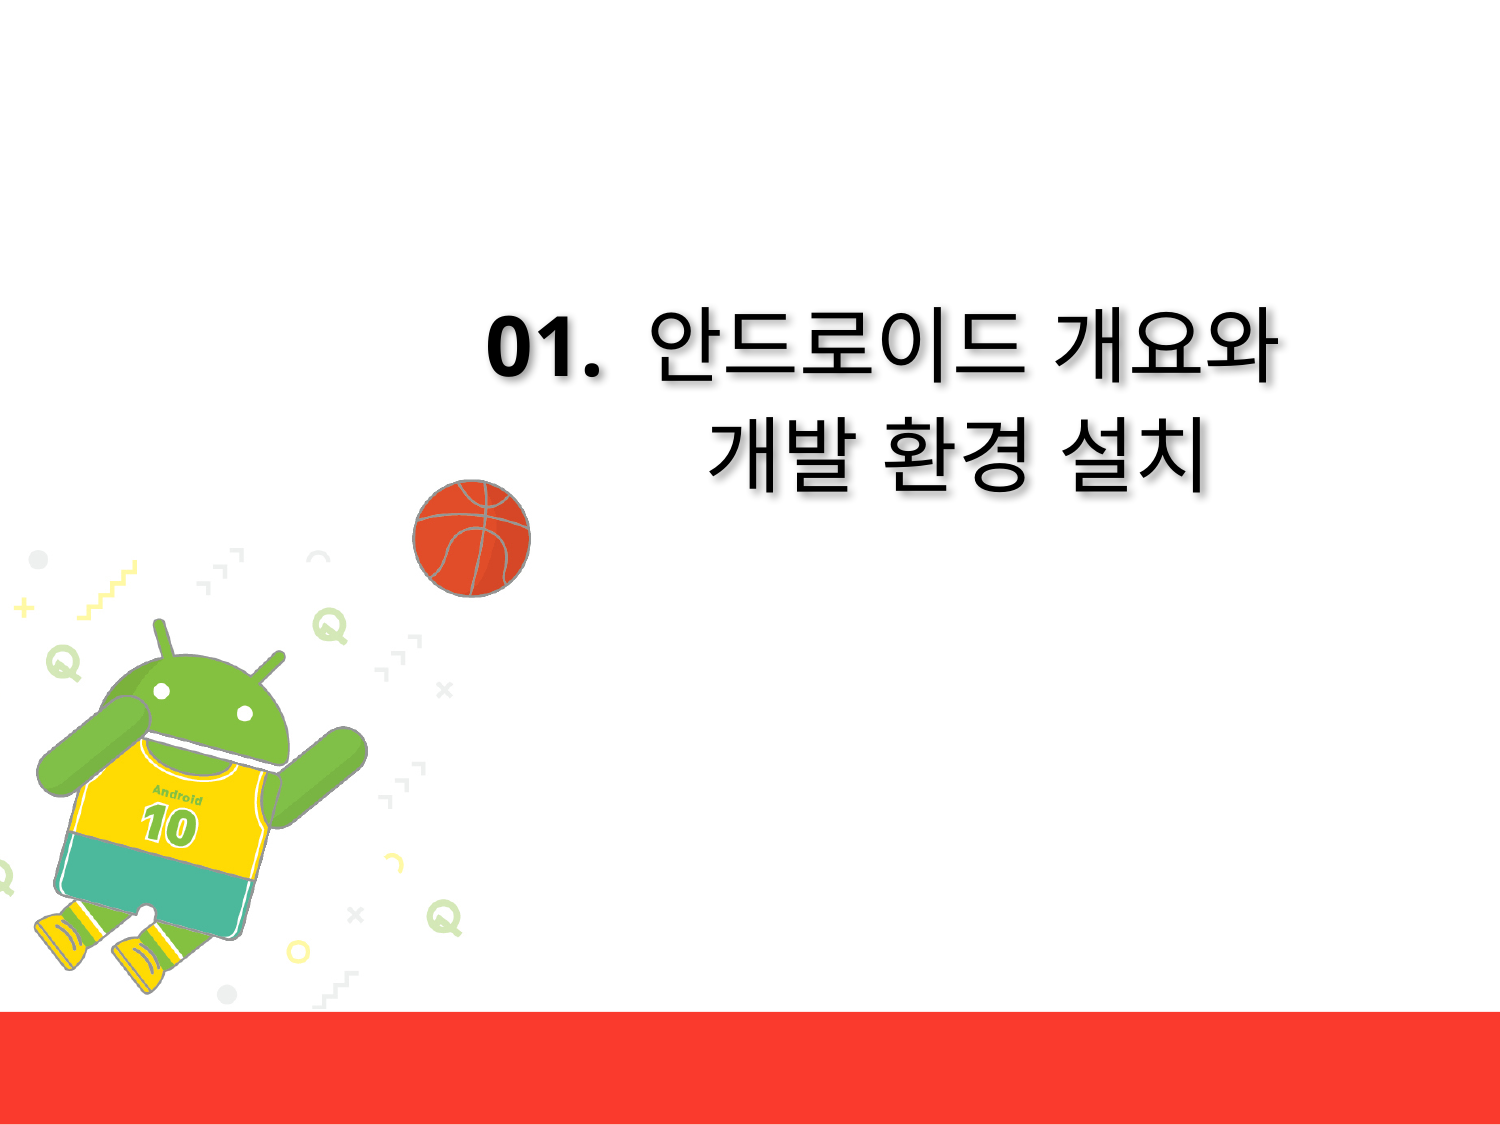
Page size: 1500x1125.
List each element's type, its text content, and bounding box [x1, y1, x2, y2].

picture [0, 466, 538, 1009]
title 01. 안드로이드 개요와 개발 환경 설치 [281, 231, 1487, 512]
